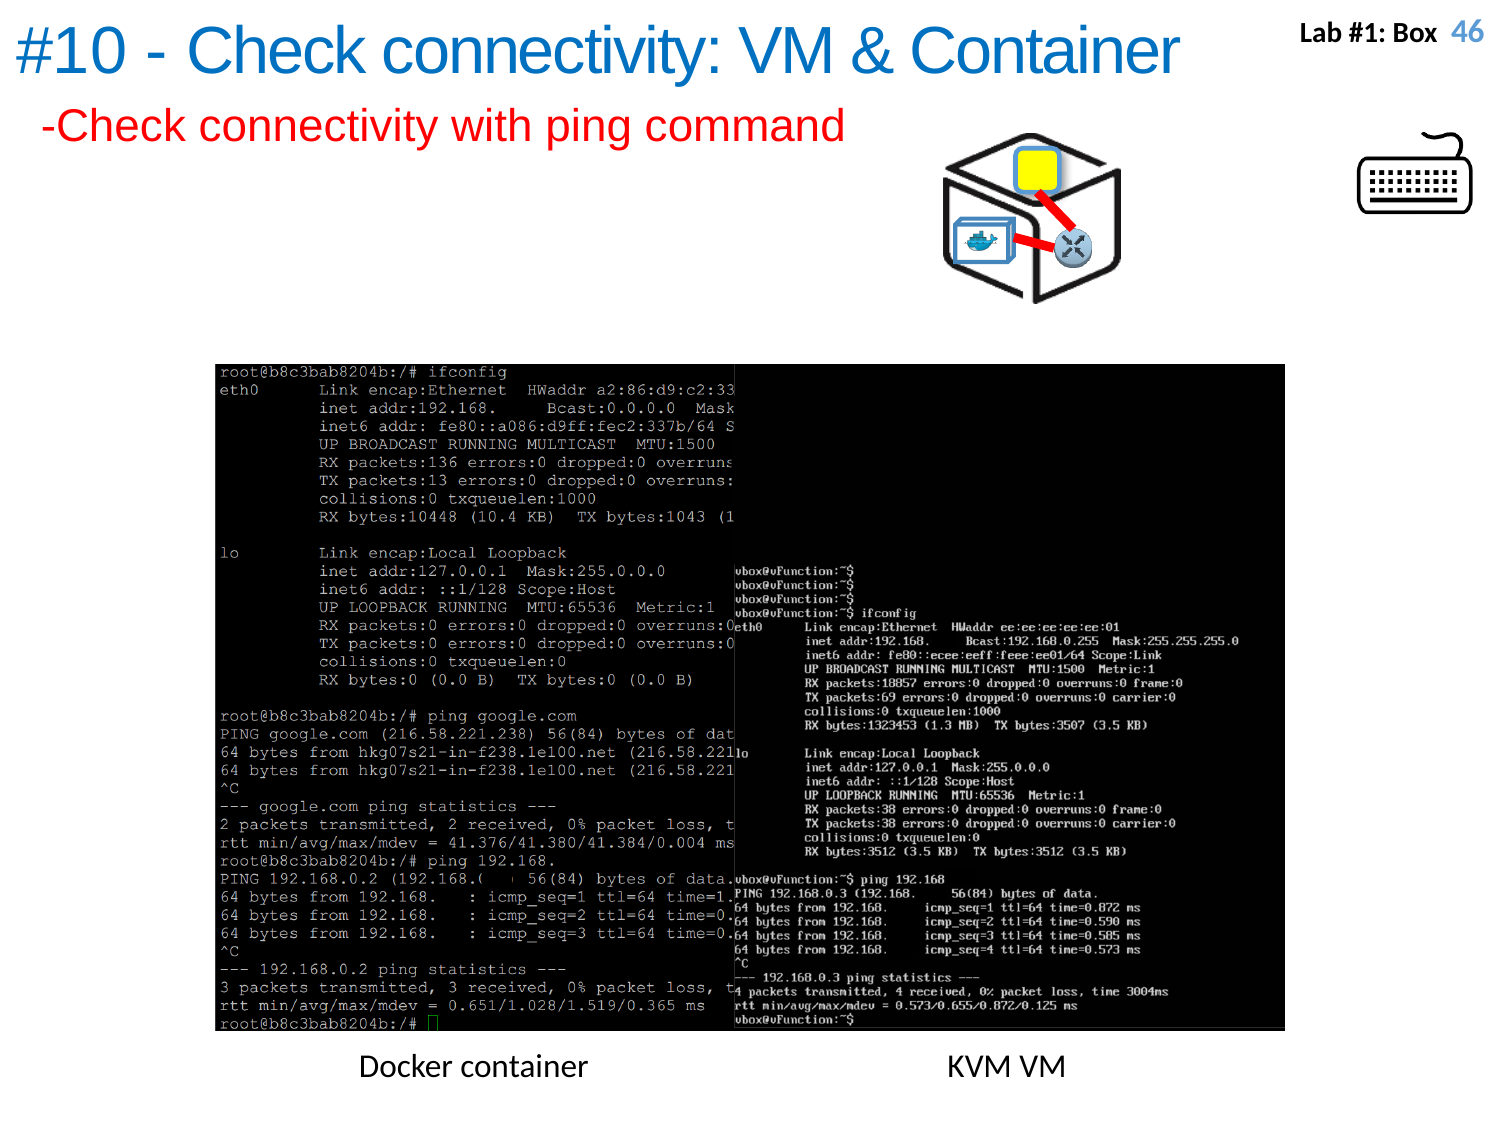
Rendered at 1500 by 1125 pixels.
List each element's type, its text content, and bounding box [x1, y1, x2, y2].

text_box -Check connectivity with ping command [26, 88, 862, 159]
text_box Docker container [344, 1036, 647, 1092]
picture [215, 364, 1285, 1031]
text_box #10 - Check connectivity: VM & Container [1, 0, 1267, 95]
slide_number Lab #1: Box 46 [1267, 0, 1500, 60]
picture [1327, 89, 1500, 262]
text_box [943, 133, 1121, 304]
text_box KVM VM [932, 1036, 1144, 1092]
